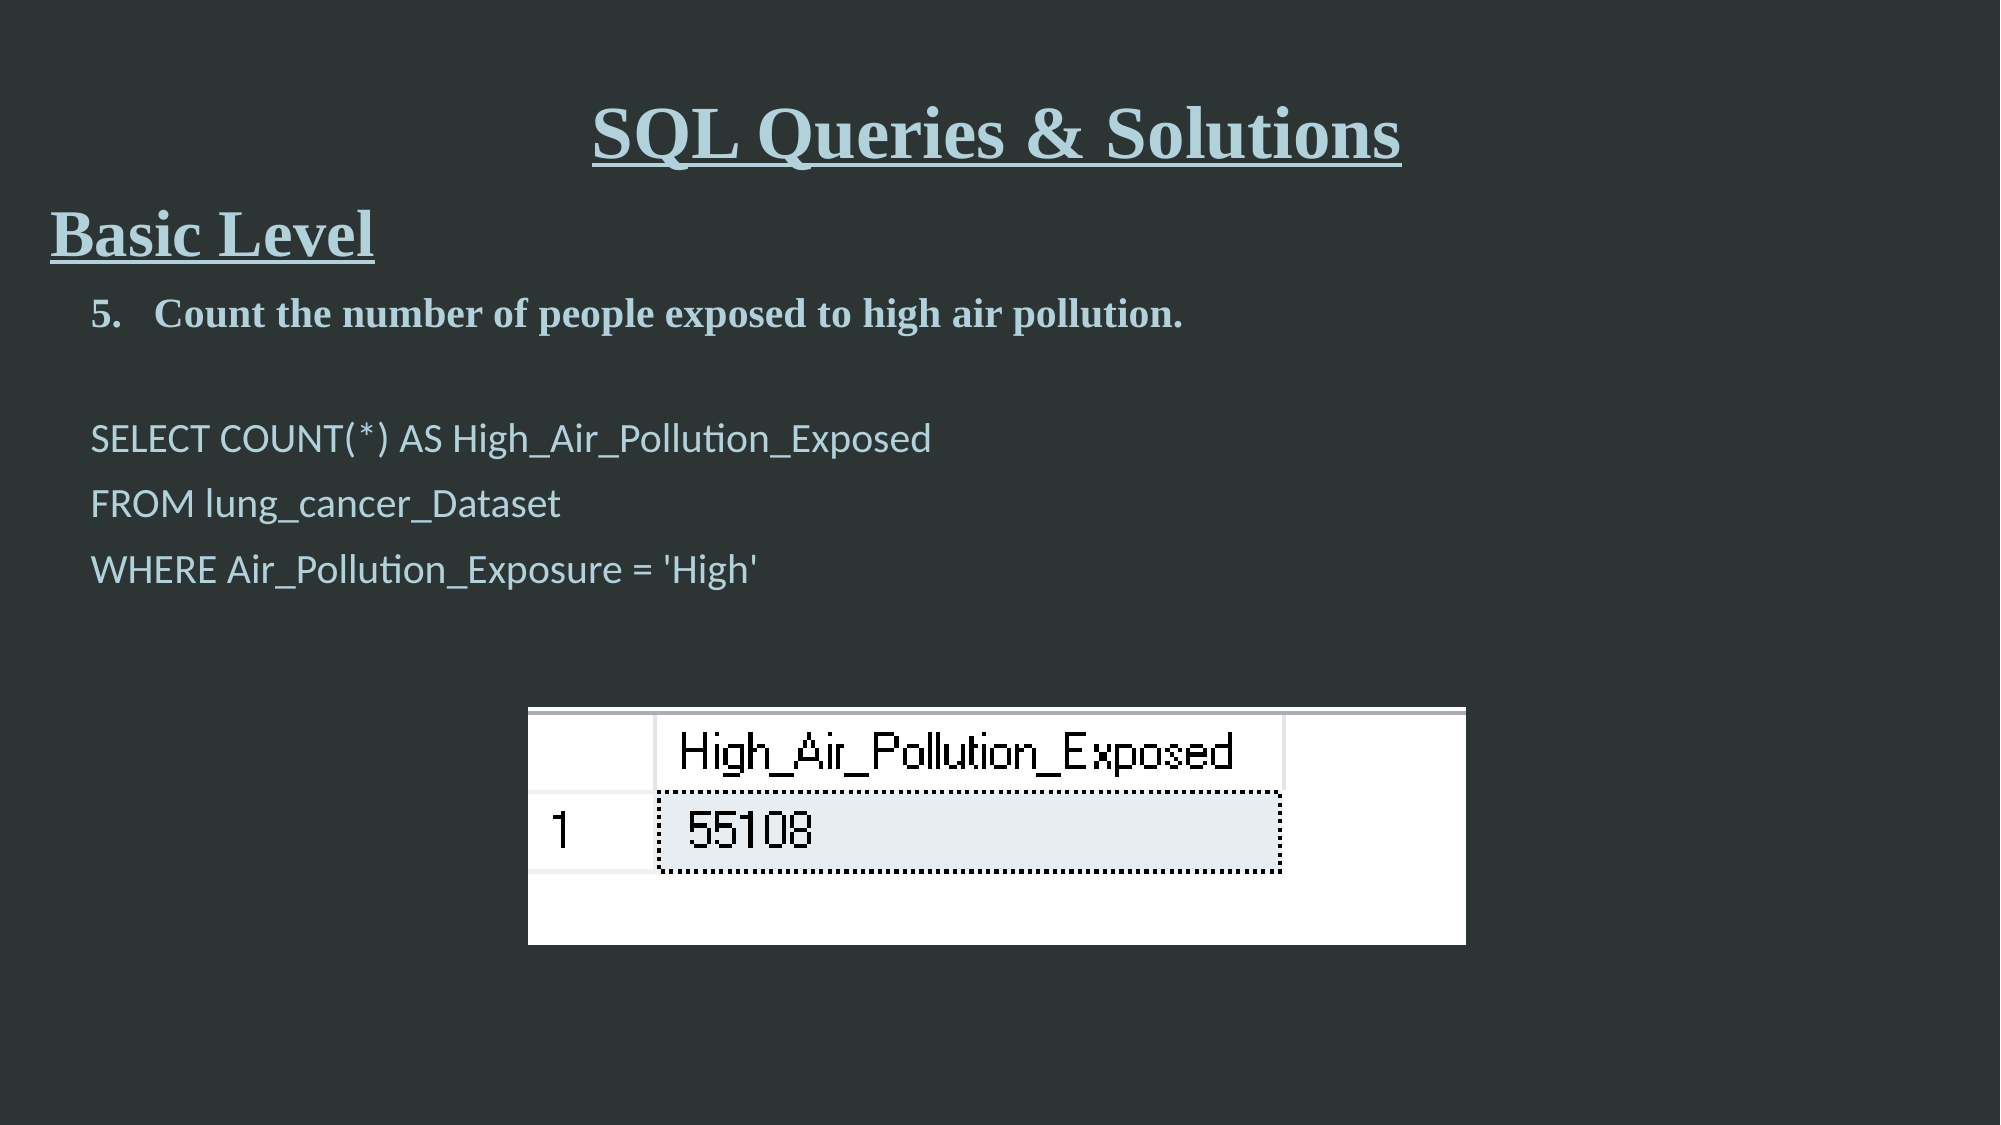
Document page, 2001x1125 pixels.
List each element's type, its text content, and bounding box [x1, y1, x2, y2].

title SQL Queries & Solutions [34, 53, 1960, 183]
text_box Basic Level [35, 182, 433, 277]
subtitle SELECT COUNT(*) AS High_Air_Pollution_Exposed FROM lung_cancer_Dataset WHERE Air_Pollution_Exposure = 'High' [75, 408, 1971, 625]
text_box 5. Count the number of people exposed to high air pollution. [76, 278, 1477, 343]
picture [528, 707, 1466, 945]
